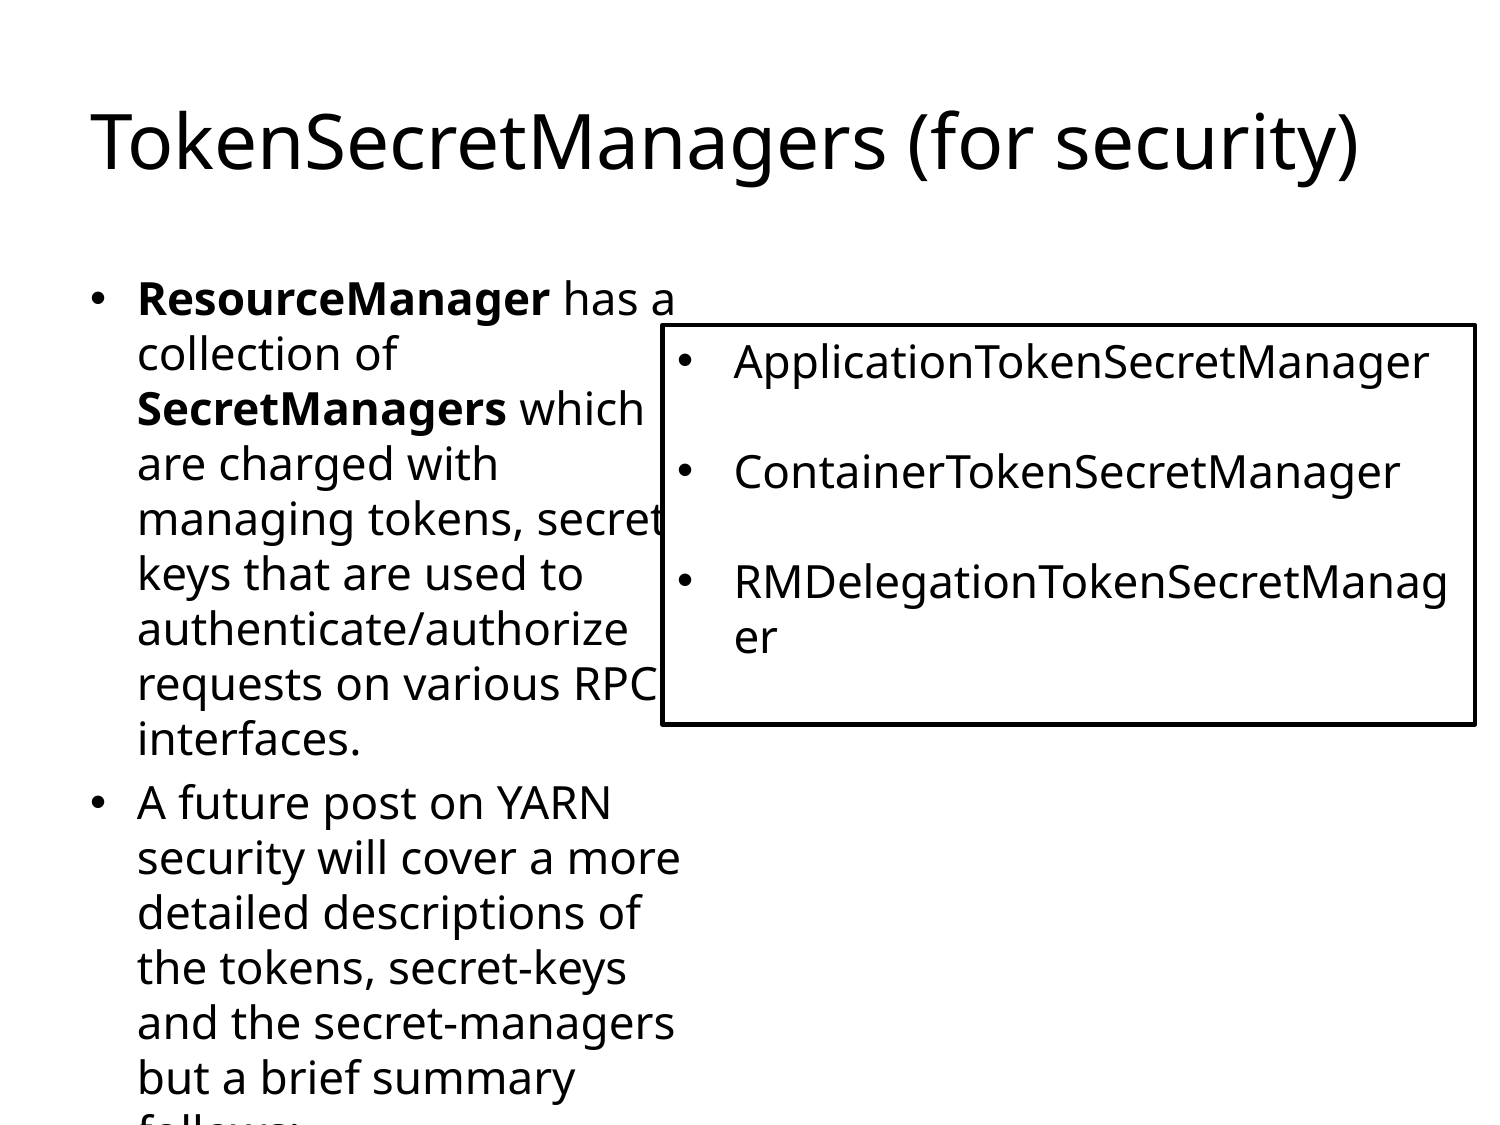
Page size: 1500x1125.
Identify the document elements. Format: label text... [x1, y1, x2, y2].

text_box ApplicationTokenSecretManager ContainerTokenSecretManager RMDelegationTokenSecretManager [660, 323, 1477, 727]
list ResourceManager has a collection of SecretManagers which are charged with managing tokens, secret-keys that are used to authenticate/authorize requests on various RPC interfaces. A future post on YARN security will cover a more detailed descriptions of the tokens, secret-keys and the secret-managers but a brief summary follows: [0, 262, 700, 1005]
title TokenSecretManagers (for security) [75, 45, 1425, 233]
